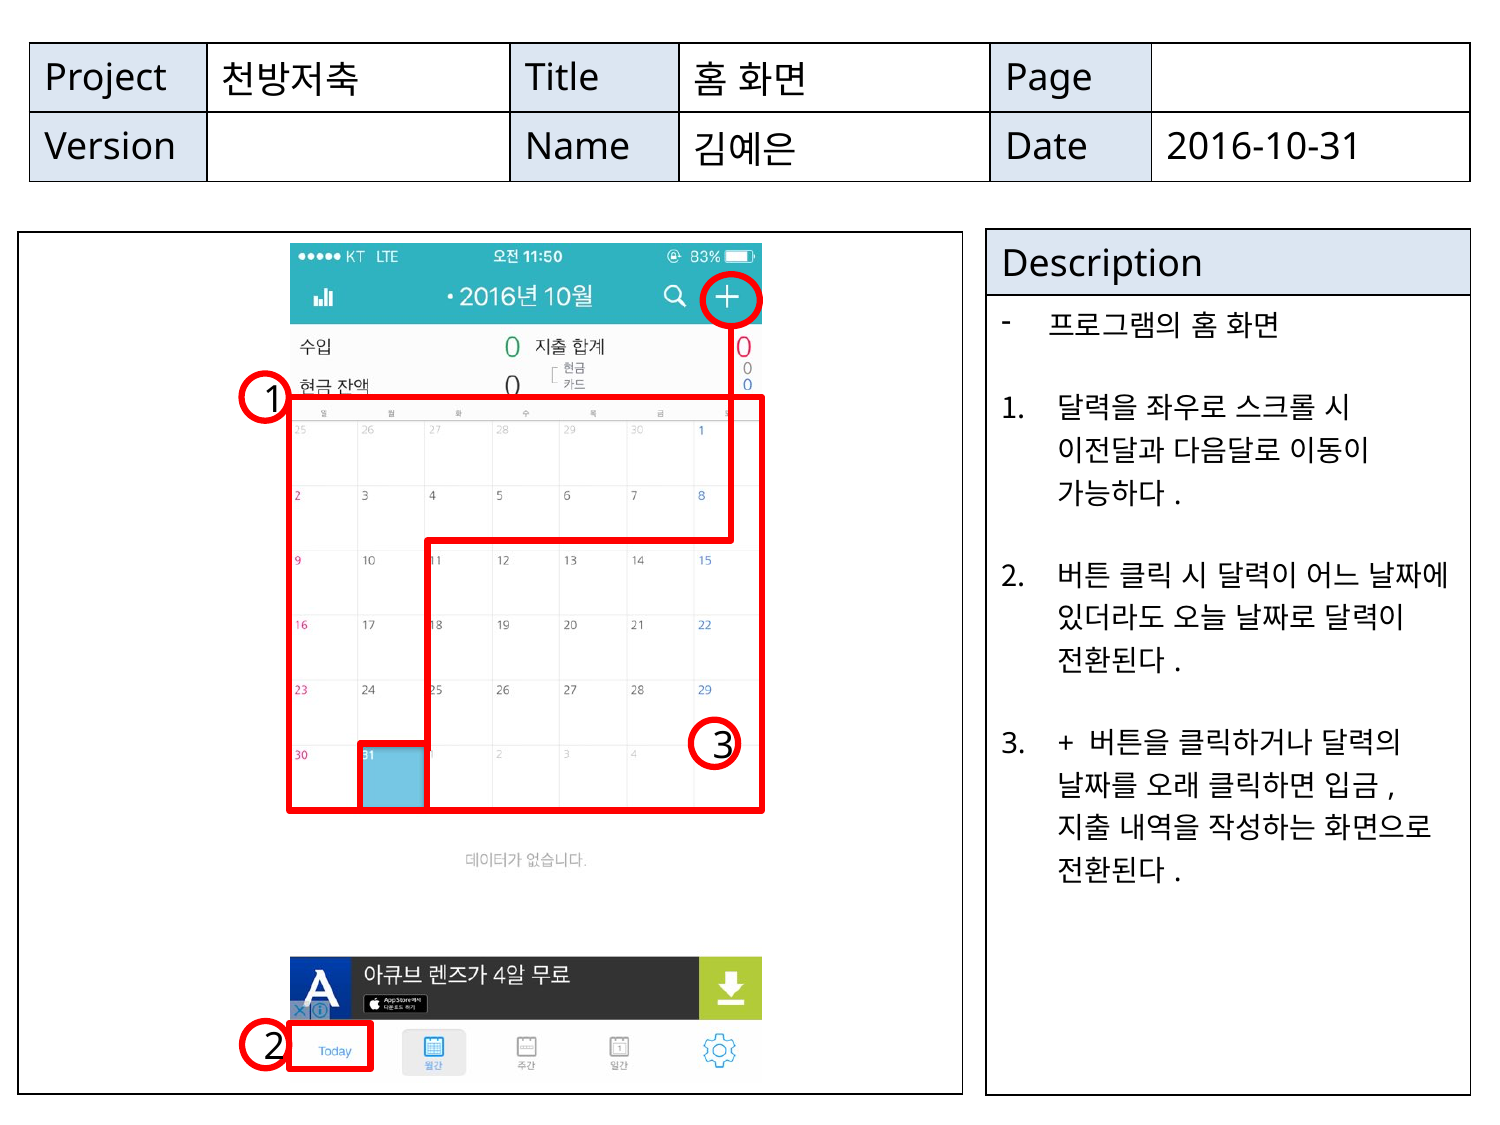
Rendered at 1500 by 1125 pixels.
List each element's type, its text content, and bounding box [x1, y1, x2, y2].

table_header 천방저축 [208, 44, 509, 111]
table_header Page [991, 44, 1151, 111]
table_header Project [30, 44, 206, 111]
table_header Description [987, 230, 1470, 294]
table_cell 2016-10-31 [1152, 113, 1469, 181]
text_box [366, 386, 793, 692]
text_box 1 [239, 371, 285, 423]
table_header [19, 233, 962, 1093]
table_cell Date [991, 113, 1151, 181]
table_header [1152, 44, 1469, 111]
text_box 2 [239, 1018, 285, 1071]
table_cell Version [30, 113, 206, 181]
table_header 홈 화면 [680, 44, 989, 111]
table_cell 프로그램의 홈 화면 달력을 좌우로 스크롤 시 이전달과 다음달로 이동이 가능하다. 버튼 클릭 시 달력이 어느 날짜에 있더라도 오늘 날짜로 달력이 전환된다. + 버튼을 클릭하거나 달력의 날짜를 오래 클릭하면 입금, 지출 내역을 작성하는 화면으로 전환된다. [987, 296, 1470, 1094]
table_cell 김예은 [680, 113, 989, 181]
table_cell [208, 113, 509, 181]
table_cell Name [511, 113, 678, 181]
table_header Title [511, 44, 678, 111]
picture [290, 243, 762, 1083]
